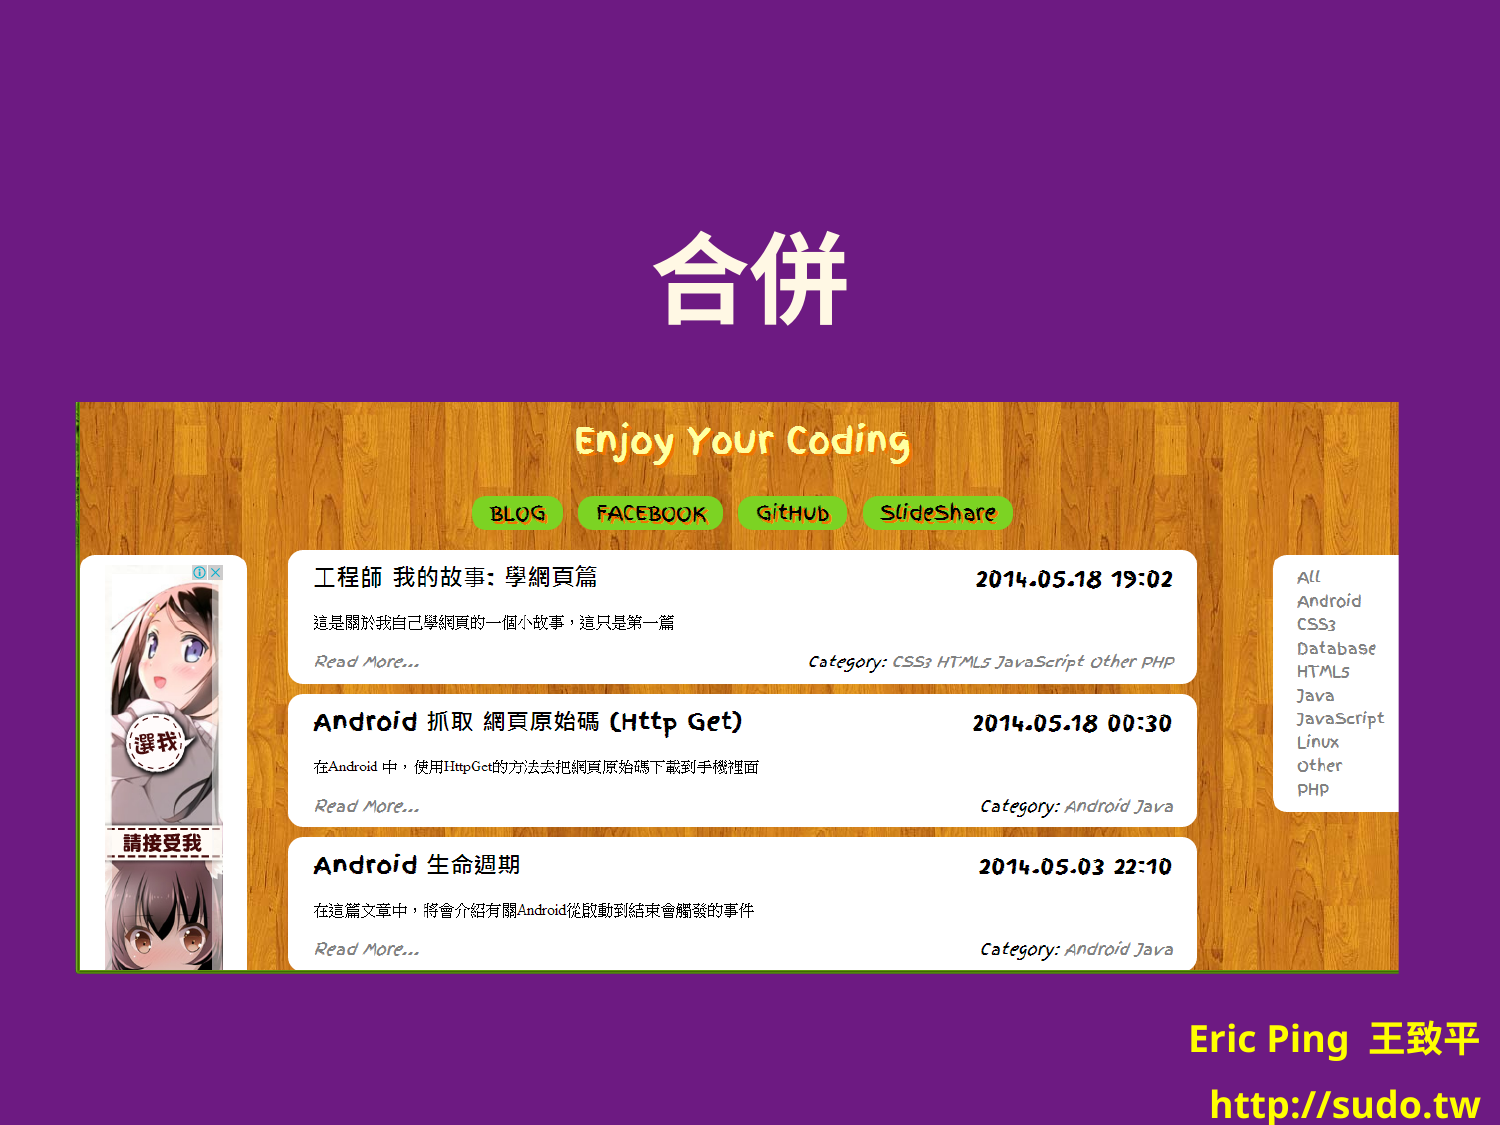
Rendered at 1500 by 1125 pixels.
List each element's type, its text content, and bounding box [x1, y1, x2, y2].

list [74, 402, 1399, 974]
title 合併 [75, 87, 1425, 338]
